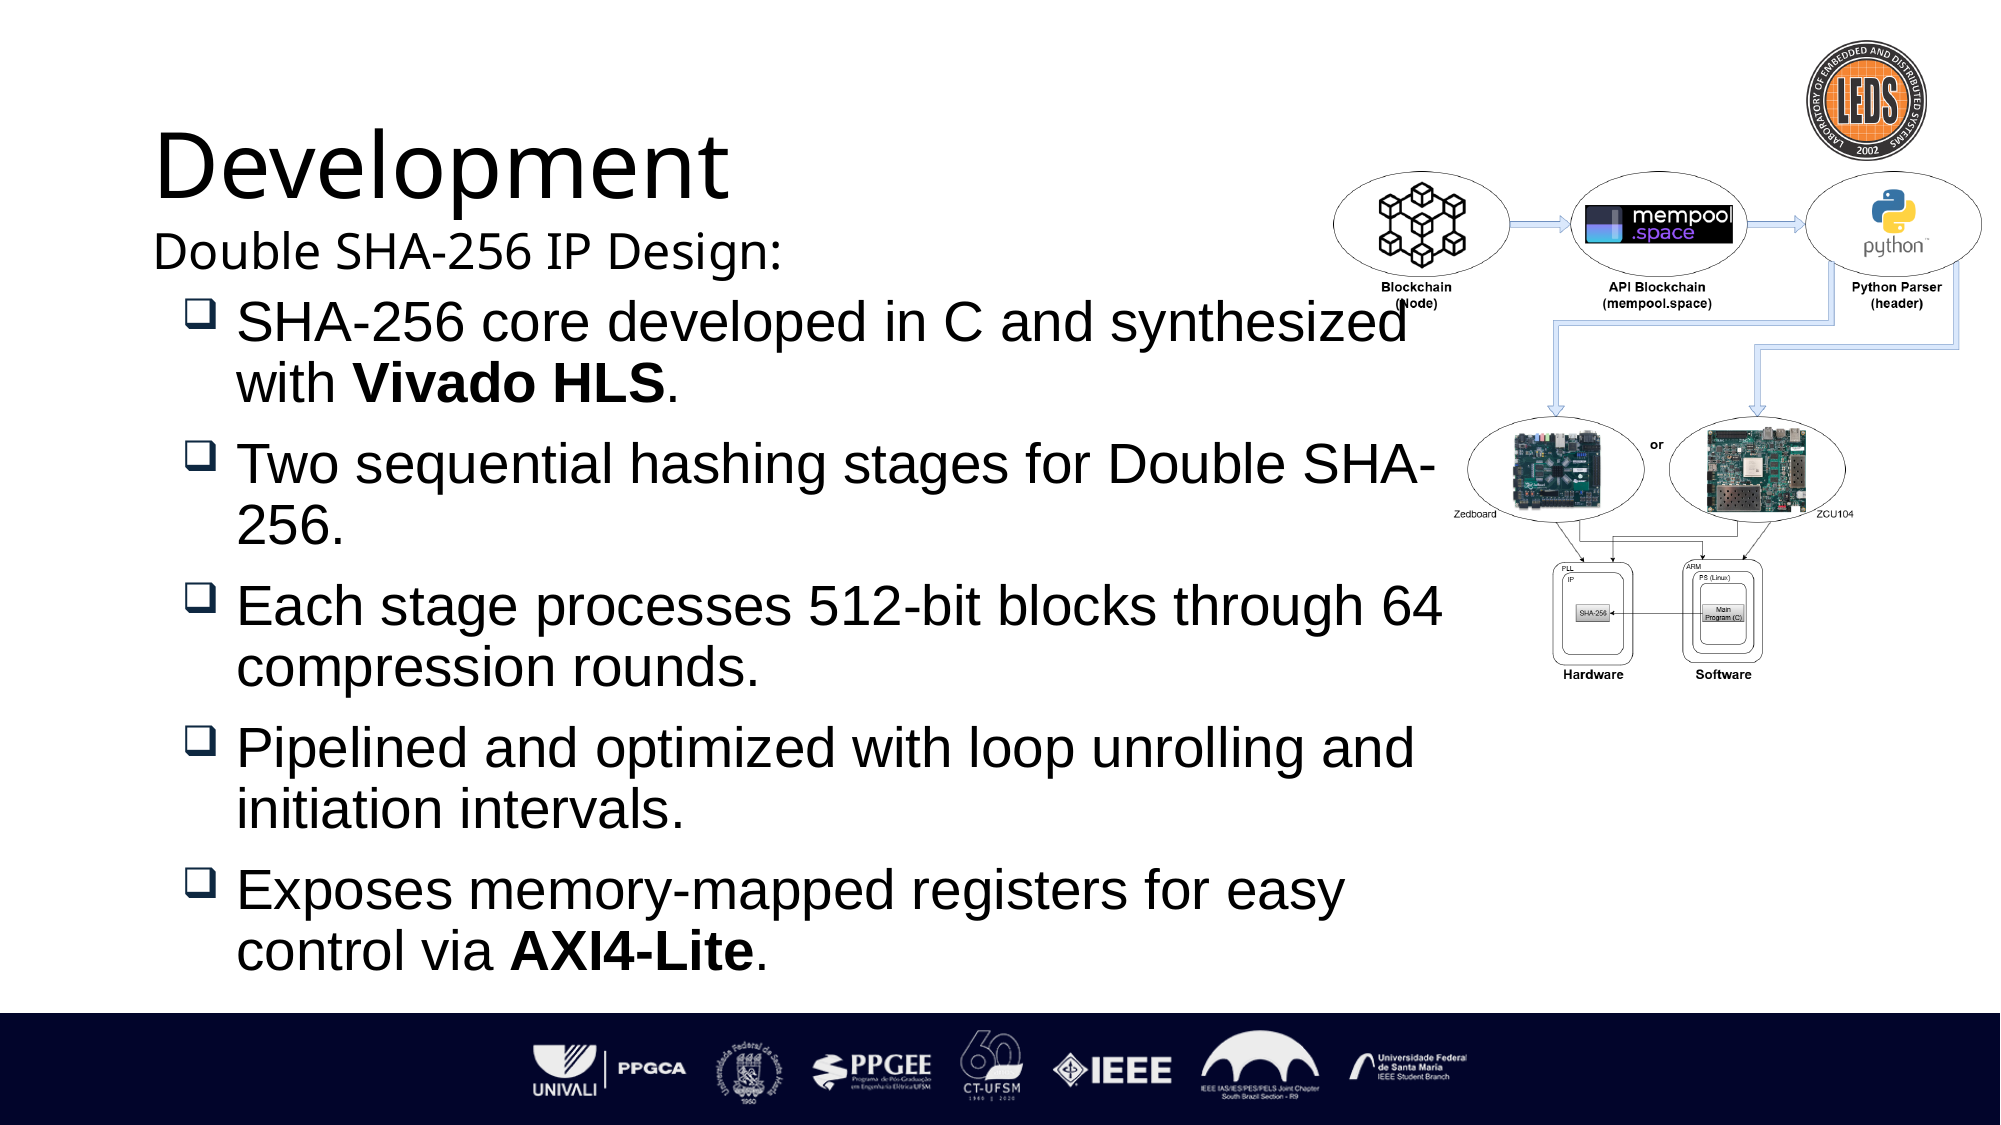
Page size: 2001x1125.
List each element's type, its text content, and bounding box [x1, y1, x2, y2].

text_box SHA-256 core developed in C and synthesized with Vivado HLS. Two sequential hashing stages for Double SHA-256. Each stage processes 512-bit blocks through 64 compression rounds. Pipelined and optimized with loop unrolling and initiation intervals. Exposes memory-mapped registers for easy control via AXI4-Lite. [148, 291, 1486, 997]
text_box Double SHA-256 IP Design: [137, 215, 1328, 291]
picture [1806, 40, 1927, 161]
picture [1333, 171, 1982, 682]
title Development [137, 59, 1805, 215]
picture [0, 1012, 2000, 1125]
